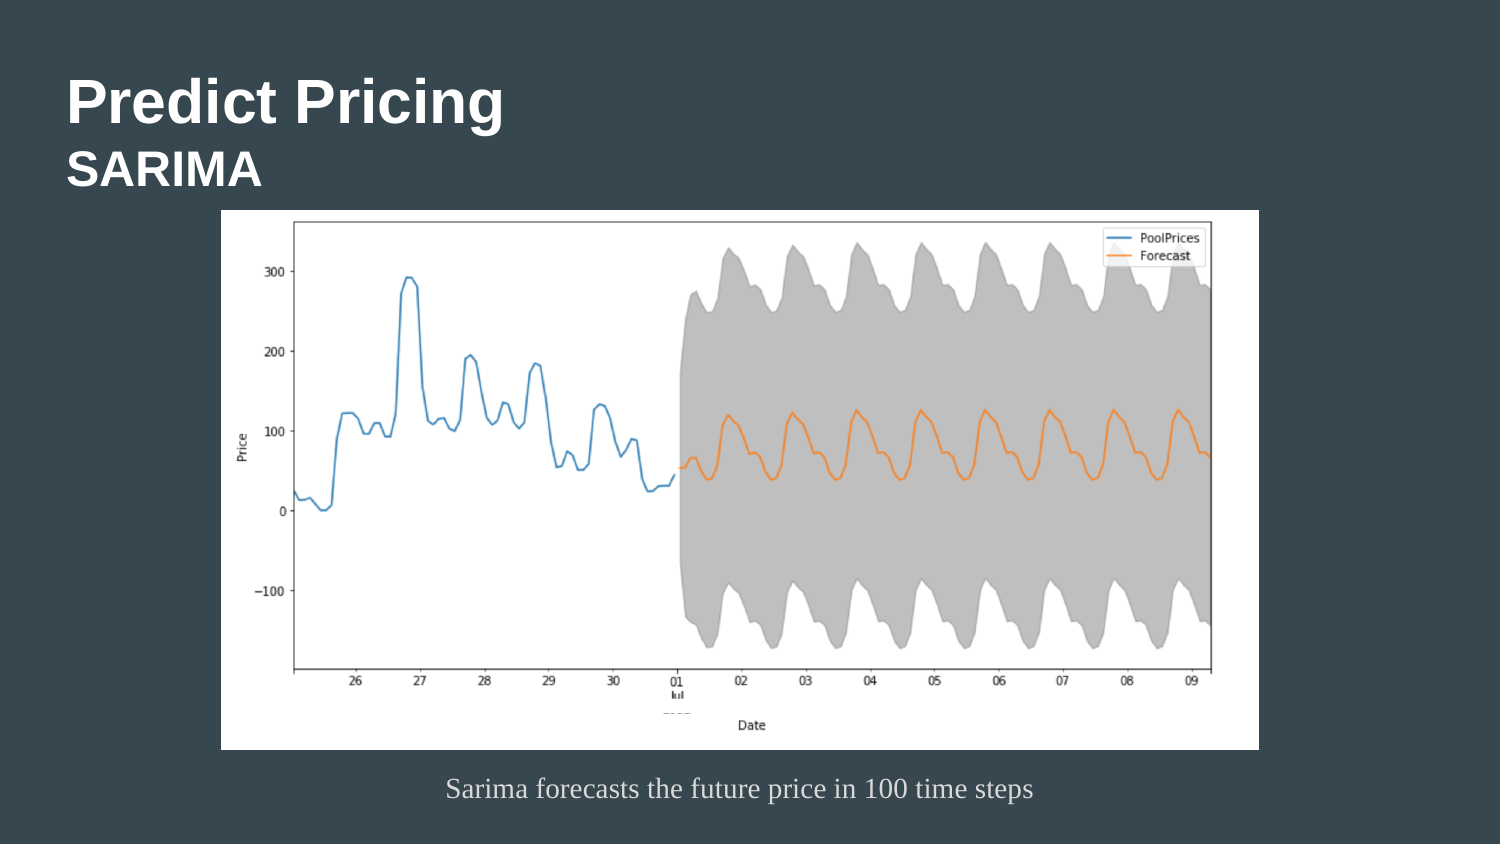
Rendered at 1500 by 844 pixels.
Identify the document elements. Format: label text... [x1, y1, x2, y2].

title Predict Pricing SARIMA [51, 46, 1449, 167]
text_box Sarima forecasts the future price in 100 time steps [379, 758, 1198, 844]
picture [221, 210, 1259, 750]
